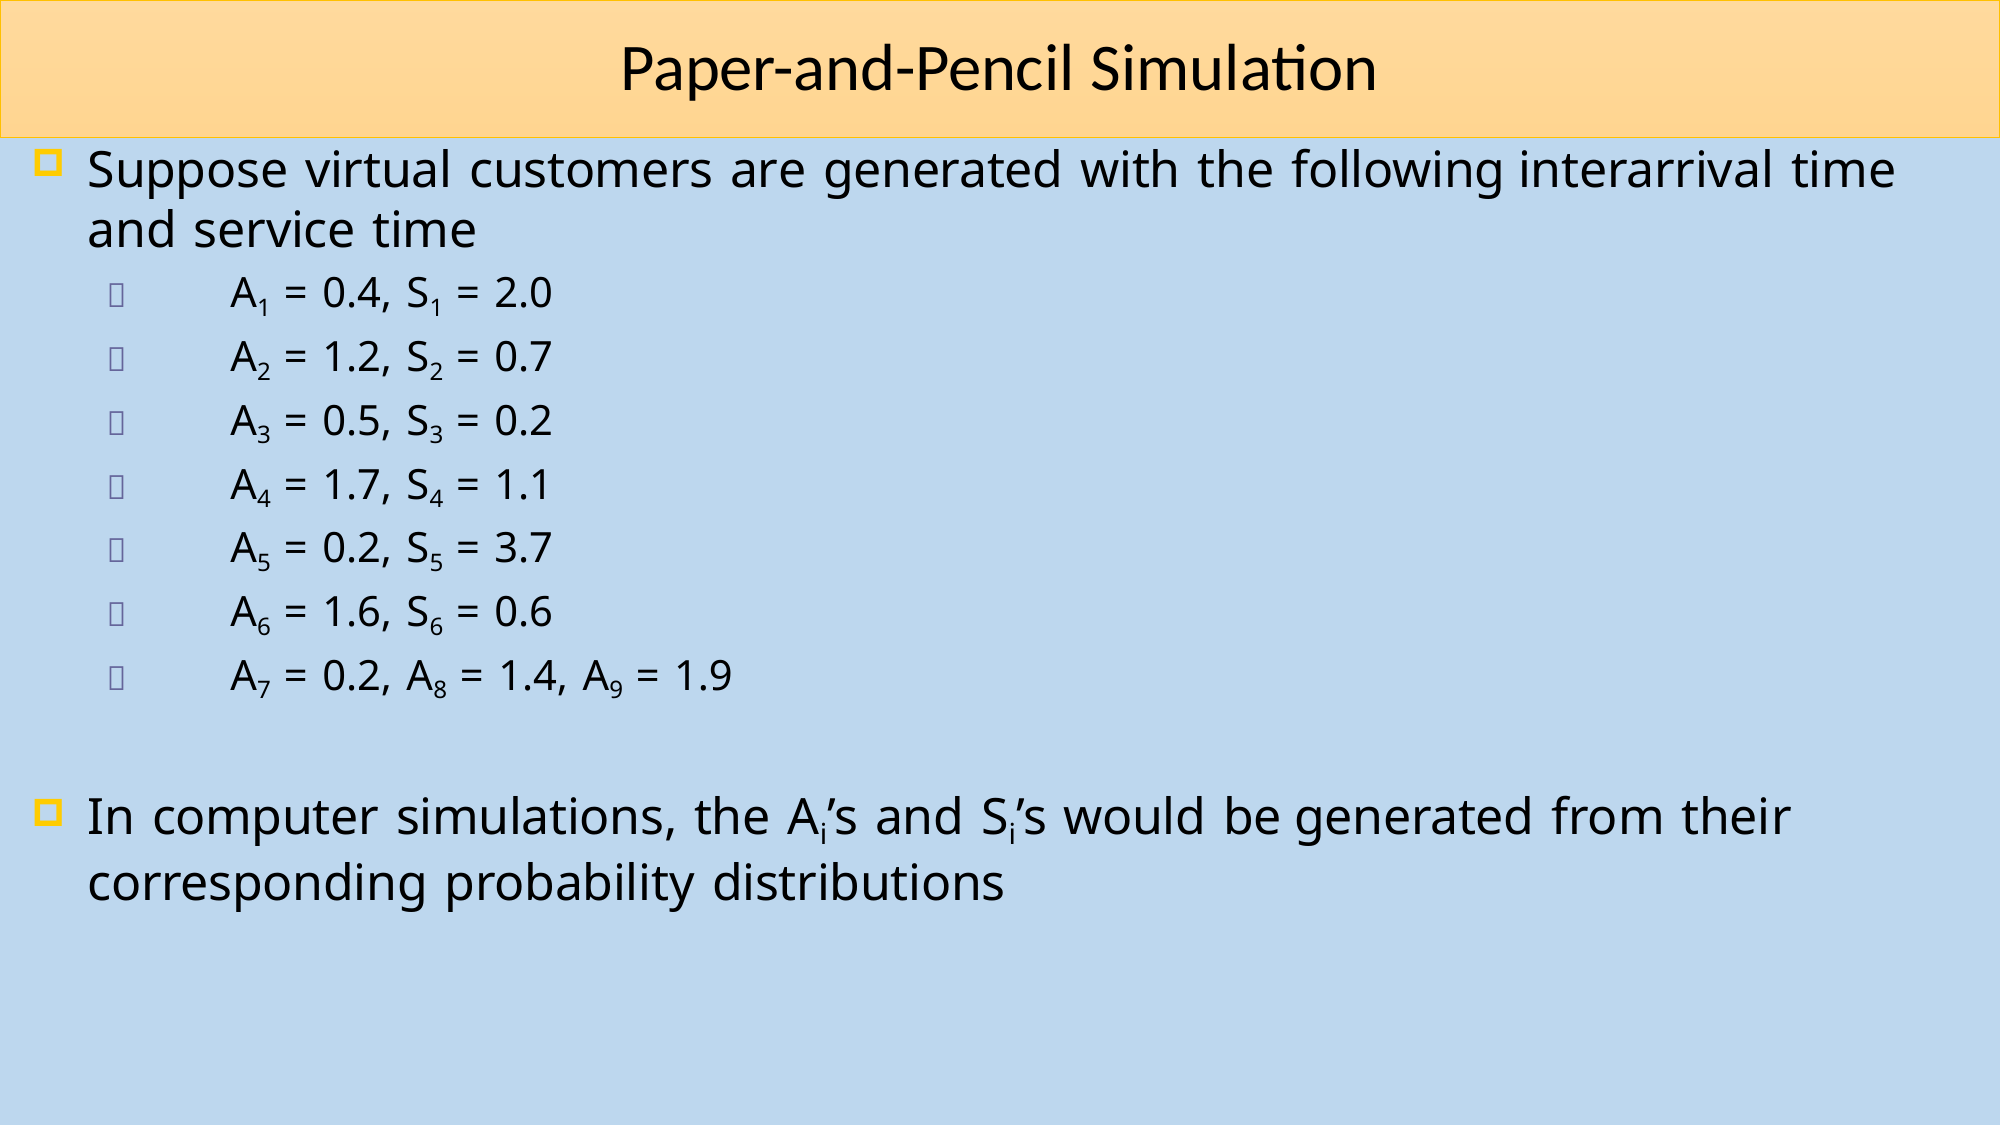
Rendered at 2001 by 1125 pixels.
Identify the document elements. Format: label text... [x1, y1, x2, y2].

title Paper-and-Pencil Simulation [0, 0, 2000, 138]
text_box Suppose virtual customers are generated with the following interarrival time and service time  A1 = 0.4, S1 = 2.0  A2 = 1.2, S2 = 0.7  A3 = 0.5, S3 = 0.2  A4 = 1.7, S4 = 1.1  A5 = 0.2, S5 = 3.7  A6 = 1.6, S6 = 0.6  A7 = 0.2, A8 = 1.4, A9 = 1.9 In computer simulations, the Ai’s and Si’s would be generated from their corresponding probability distributions [29, 137, 2000, 911]
